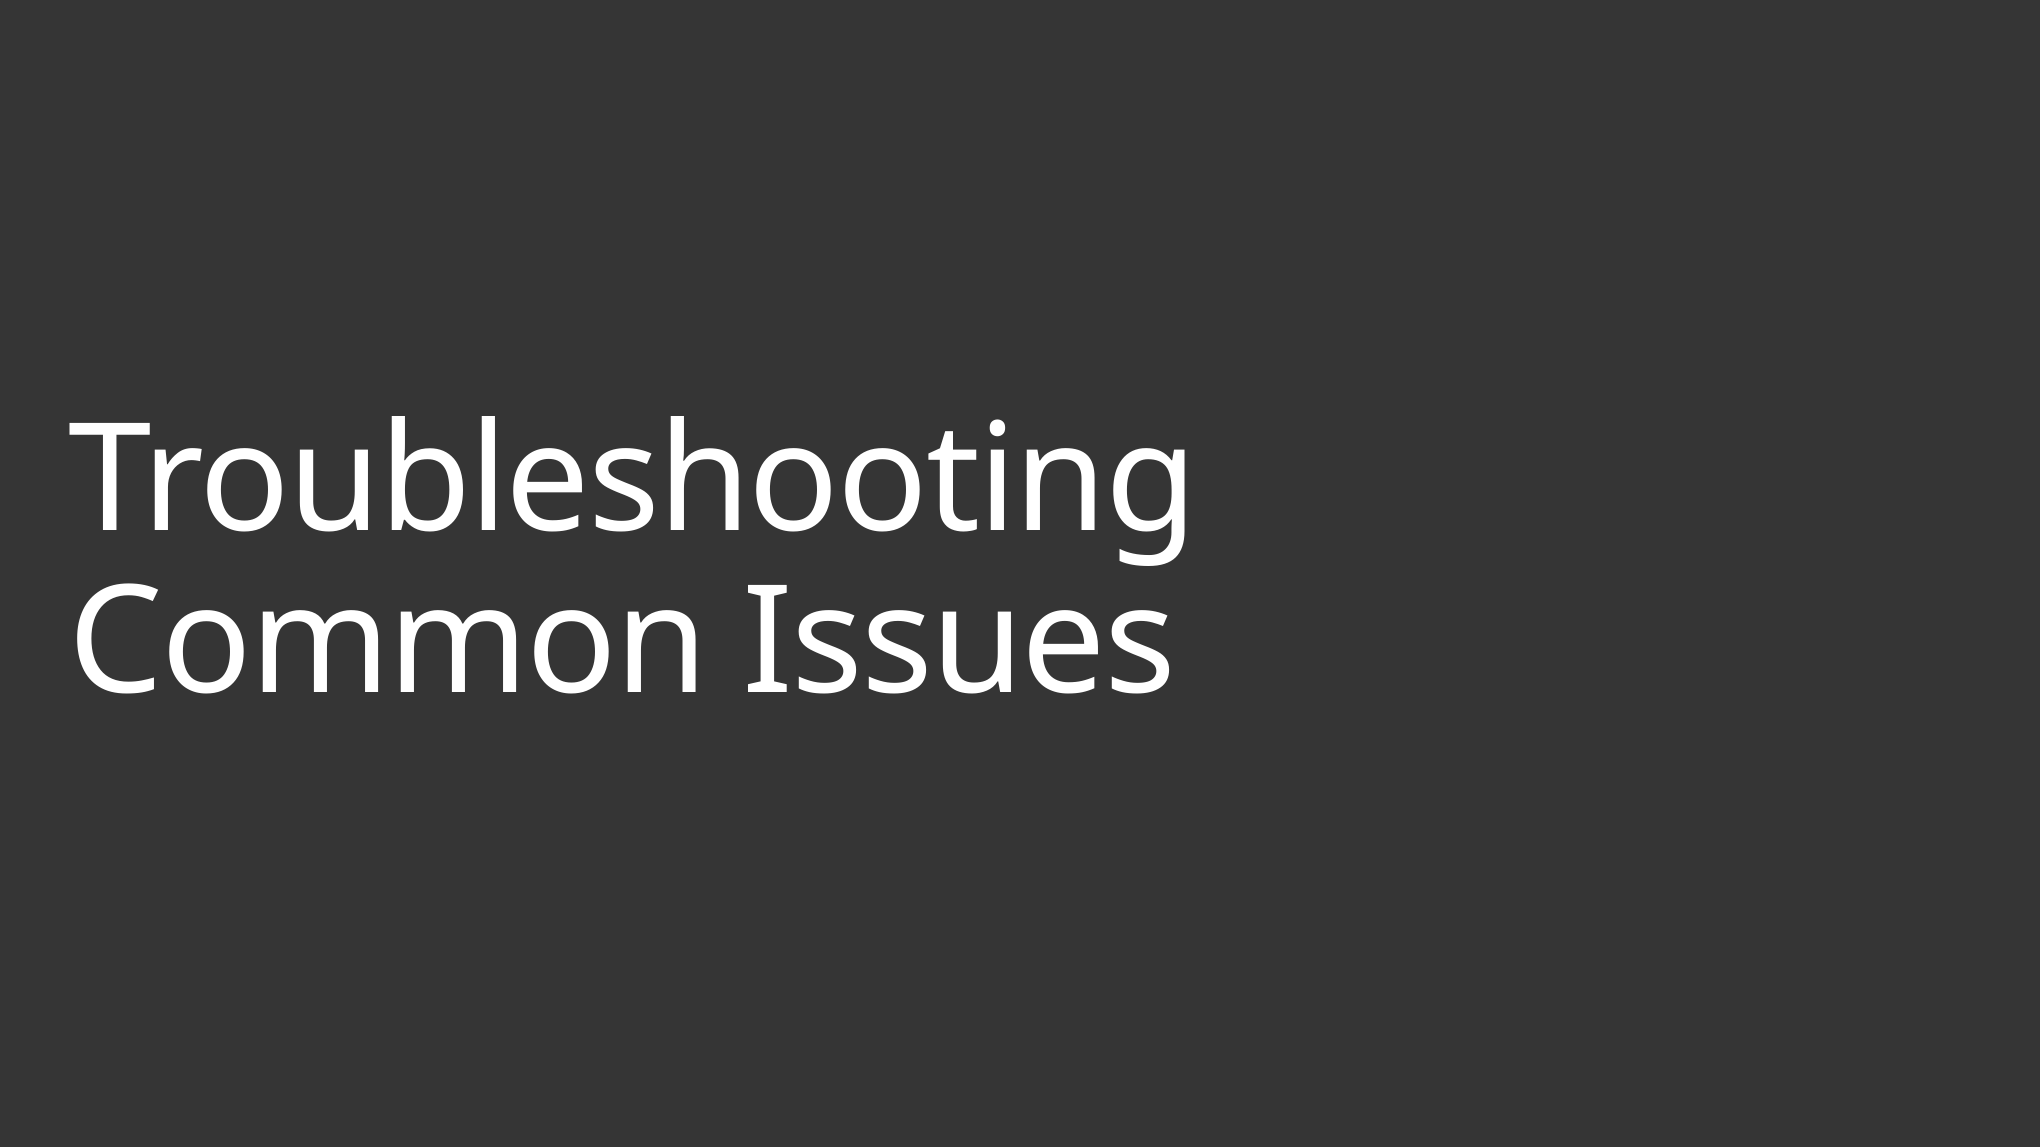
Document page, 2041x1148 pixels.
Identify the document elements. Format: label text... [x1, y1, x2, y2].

text_box Troubleshooting Common Issues [45, 386, 1995, 581]
